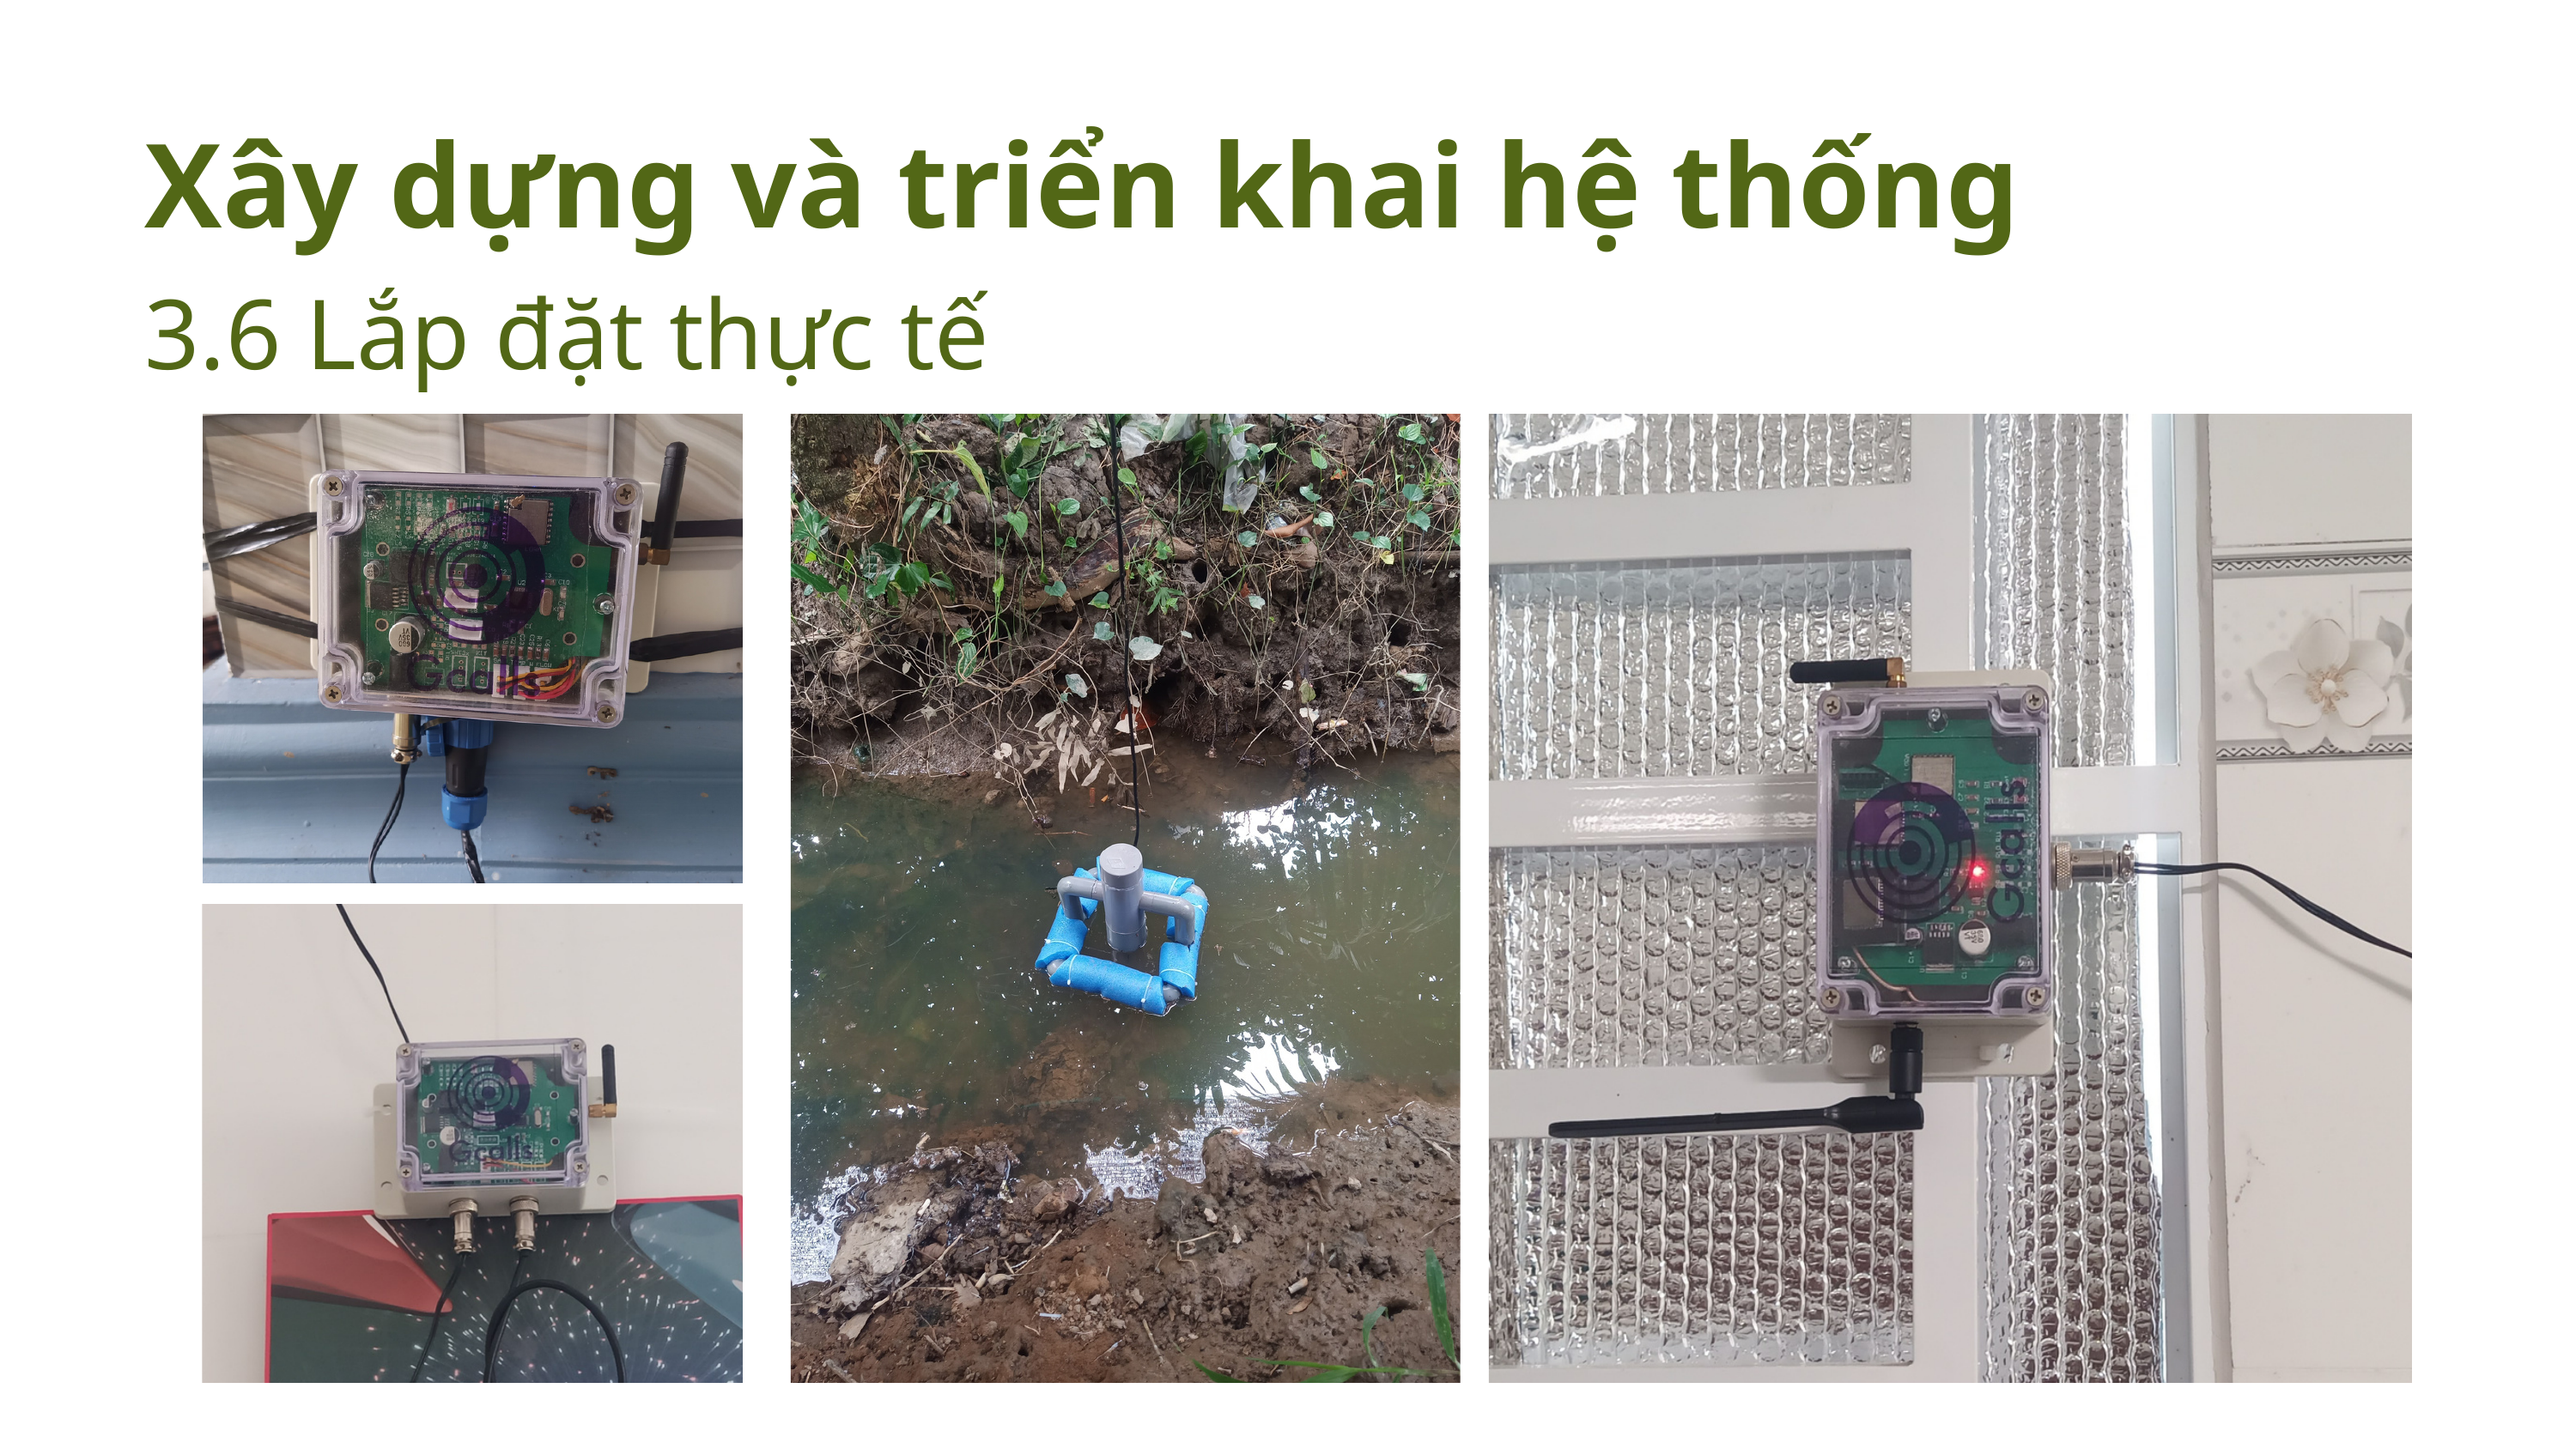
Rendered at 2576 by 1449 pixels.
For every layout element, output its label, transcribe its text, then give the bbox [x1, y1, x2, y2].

text_box [1488, 414, 2412, 1384]
text_box 3.6 Lắp đặt thực tế [144, 282, 1379, 389]
text_box [202, 904, 743, 1384]
text_box [790, 414, 1461, 1384]
text_box Xây dựng và triển khai hệ thống [144, 123, 2202, 252]
text_box [203, 414, 743, 883]
